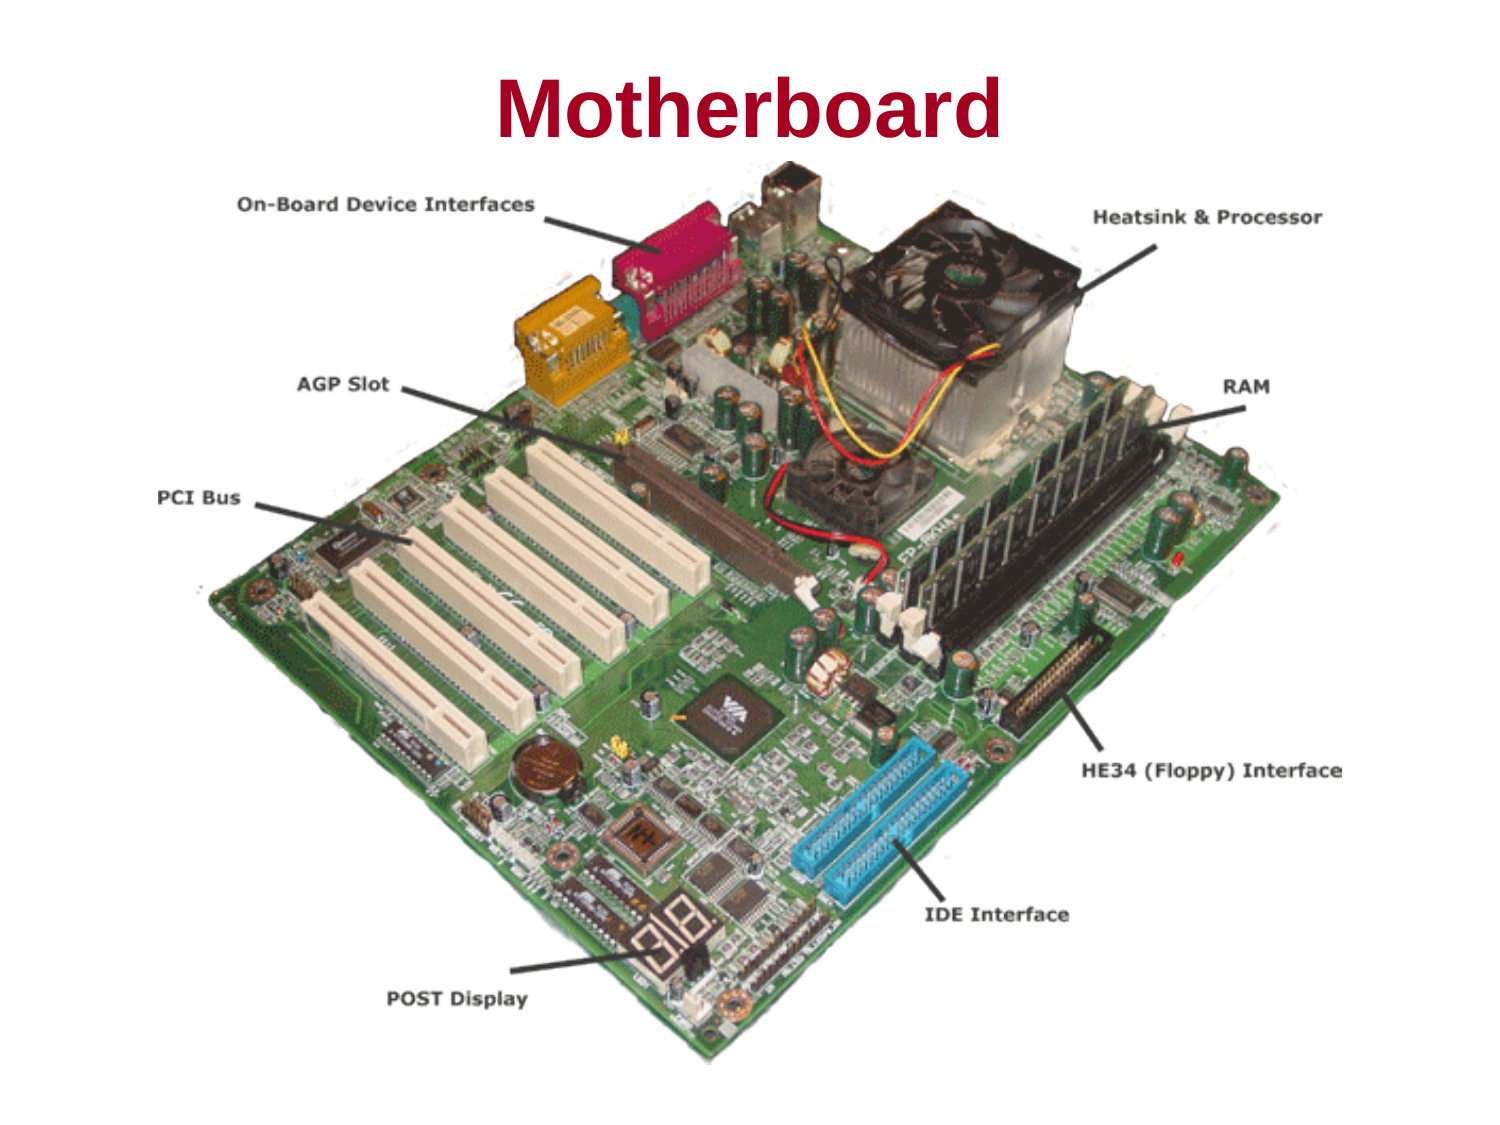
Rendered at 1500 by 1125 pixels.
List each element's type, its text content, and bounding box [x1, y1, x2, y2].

title Motherboard [75, 45, 1425, 163]
picture [157, 160, 1343, 1066]
